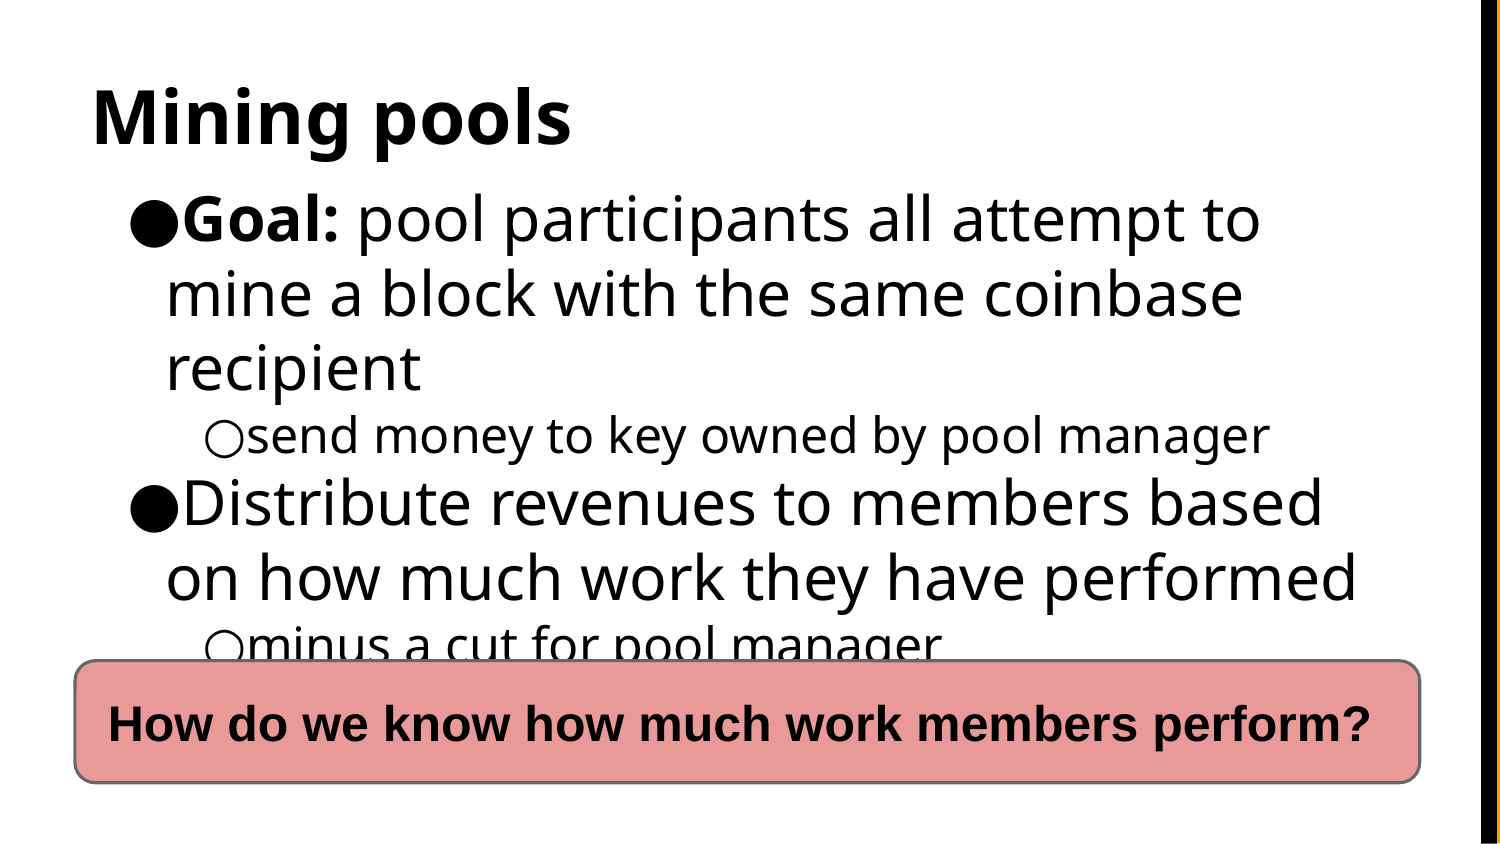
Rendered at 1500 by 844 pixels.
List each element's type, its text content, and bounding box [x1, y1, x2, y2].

list Goal: pool participants all attempt to mine a block with the same coinbase recipient send money to key owned by pool manager Distribute revenues to members based on how much work they have performed minus a cut for pool manager [75, 163, 1425, 769]
title Mining pools [75, 33, 1425, 163]
text_box How do we know how much work members perform? [74, 660, 1420, 783]
